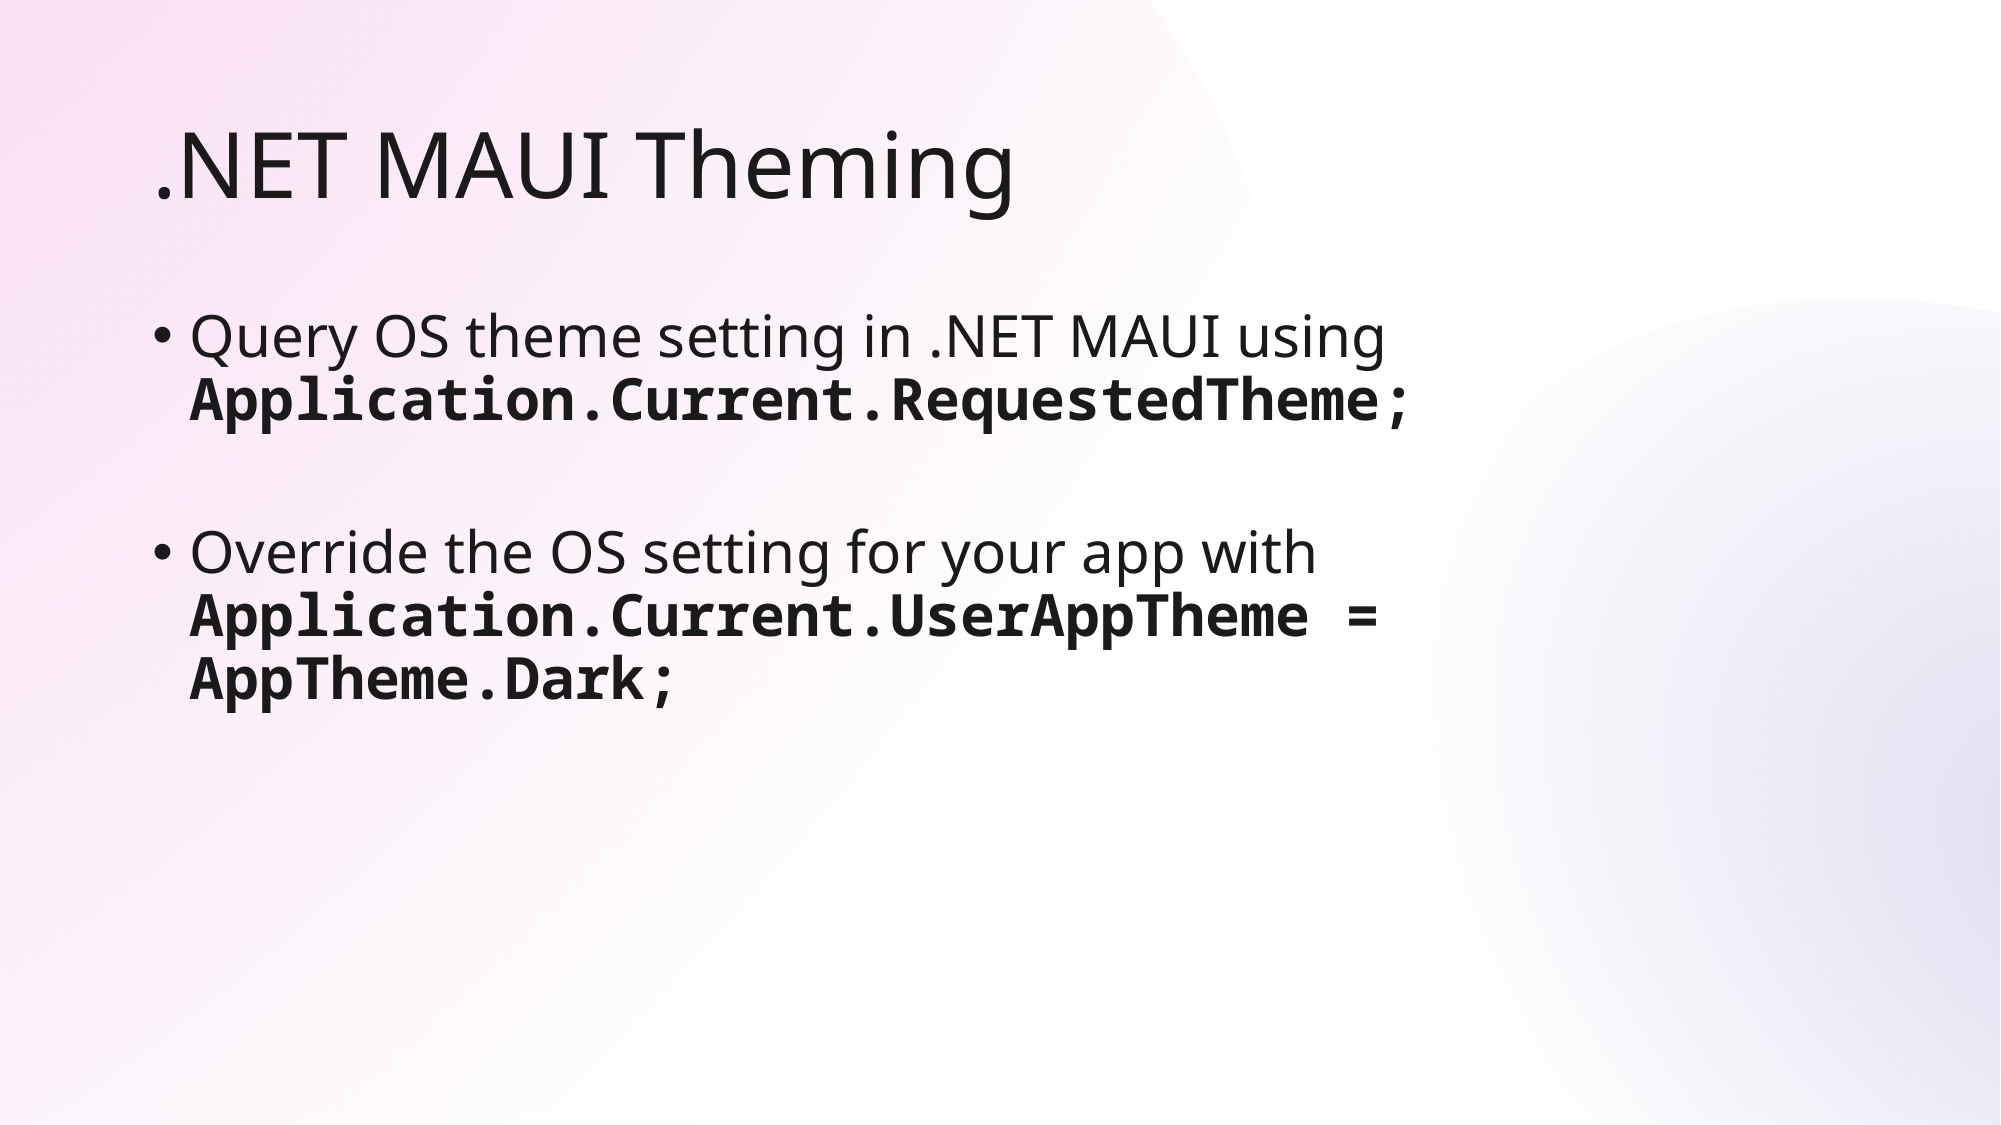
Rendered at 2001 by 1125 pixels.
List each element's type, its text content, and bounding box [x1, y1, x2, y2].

list Query OS theme setting in .NET MAUI using Application.Current.RequestedTheme; Override the OS setting for your app with Application.Current.UserAppTheme = AppTheme.Dark; [137, 299, 1863, 1014]
title .NET MAUI Theming [137, 59, 1863, 278]
picture [0, 0, 2001, 1125]
